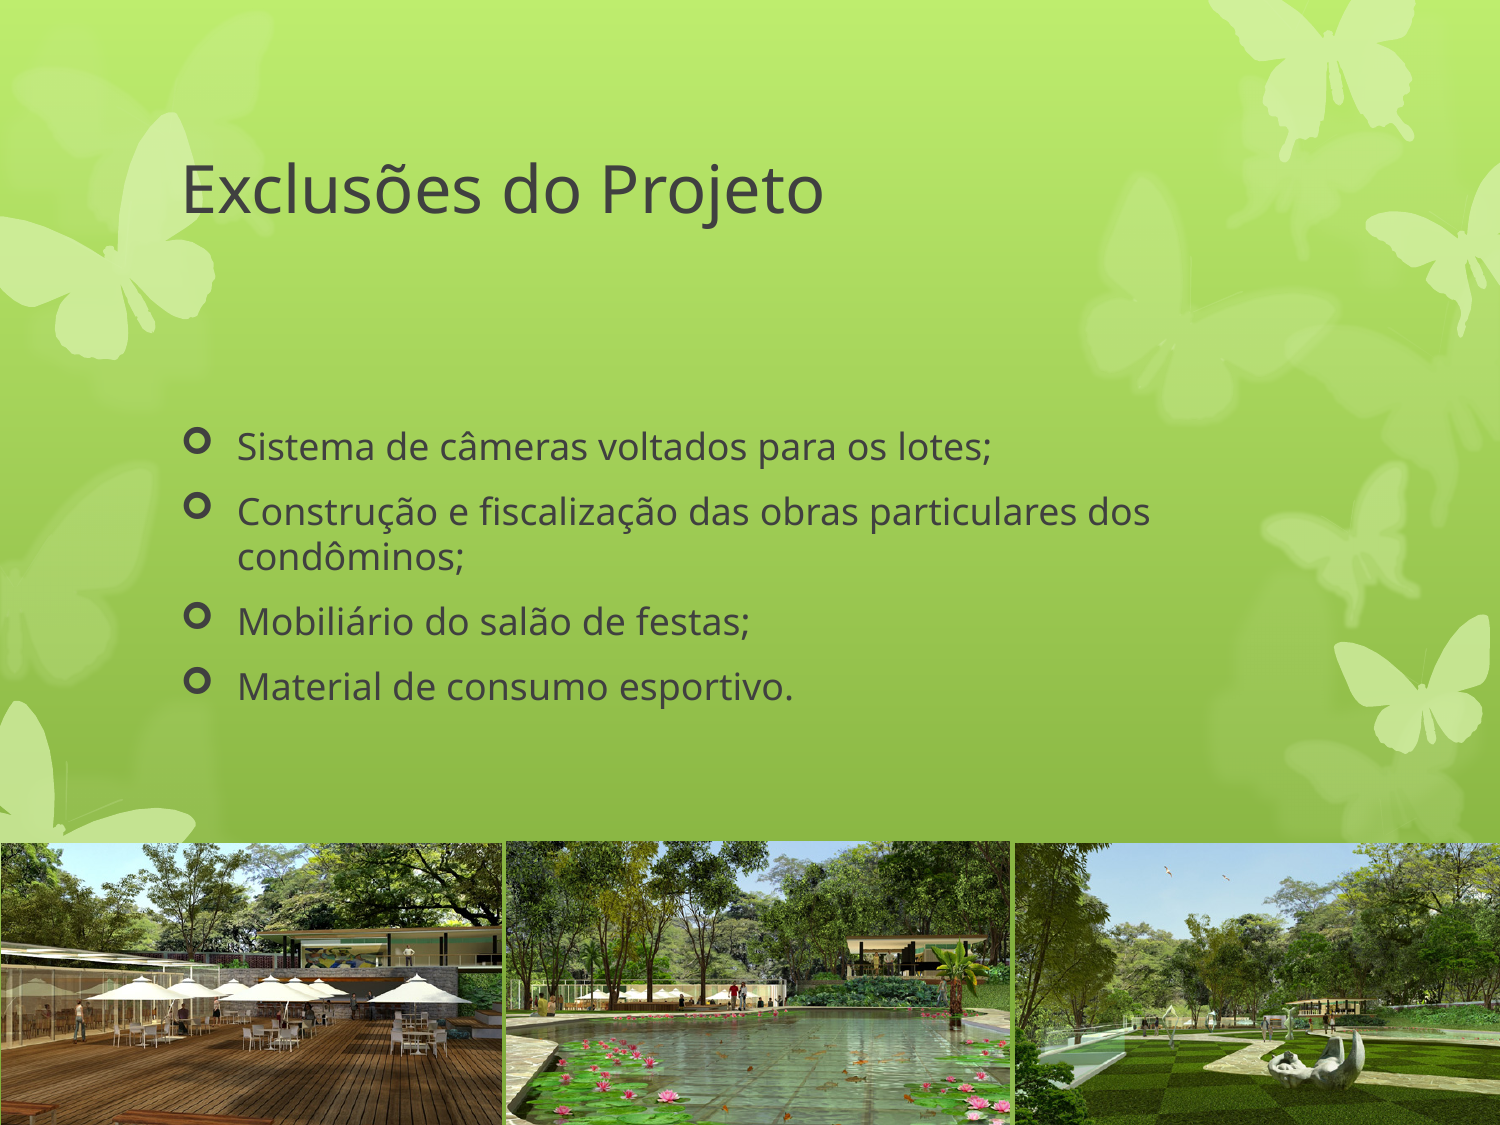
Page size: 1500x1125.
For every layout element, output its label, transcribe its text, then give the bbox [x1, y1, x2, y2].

list Sistema de câmeras voltados para os lotes; Construção e fiscalização das obras particulares dos condôminos; Mobiliário do salão de festas; Material de consumo esportivo. [165, 296, 1335, 835]
picture [1, 842, 503, 1125]
picture [505, 840, 1011, 1125]
picture [1015, 842, 1500, 1125]
title Exclusões do Projeto [165, 110, 1335, 263]
